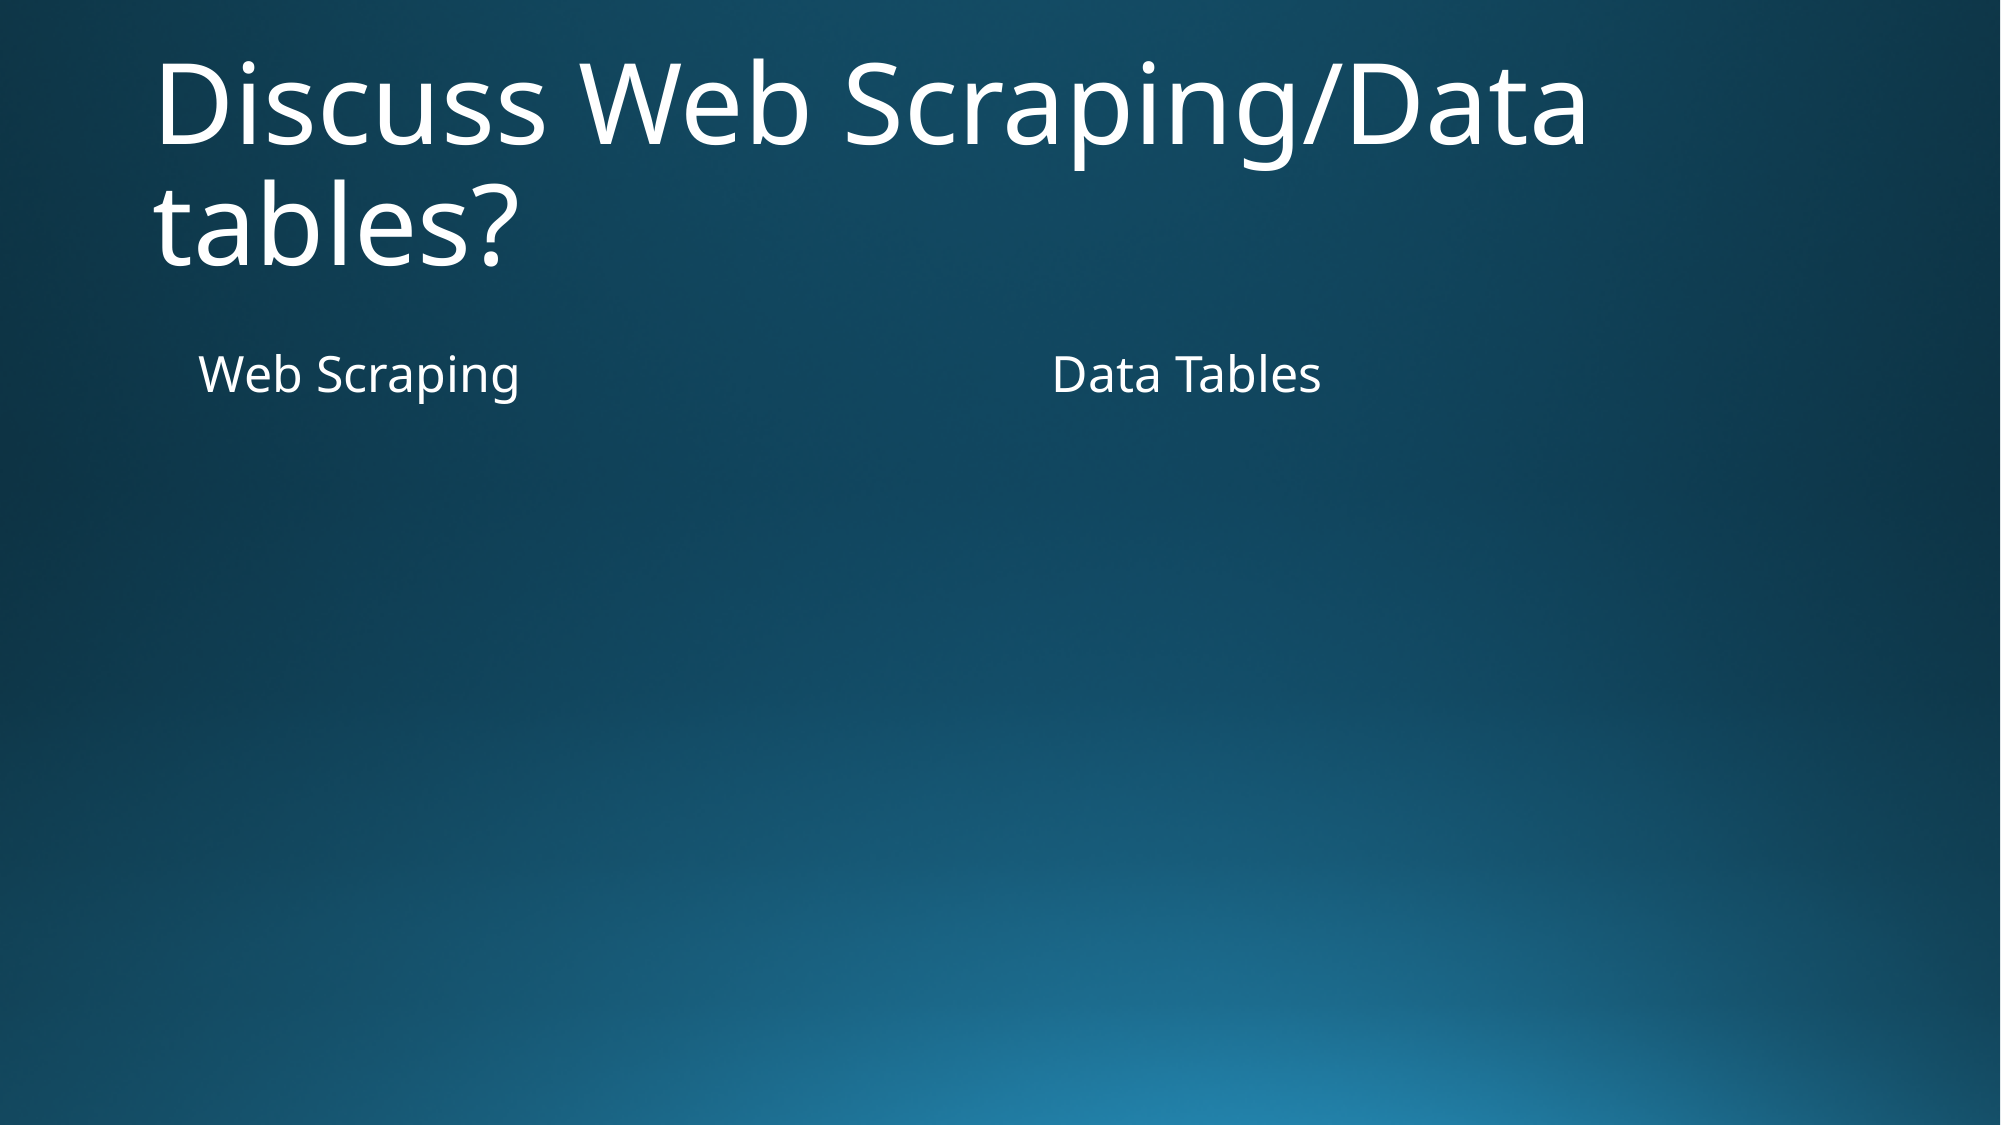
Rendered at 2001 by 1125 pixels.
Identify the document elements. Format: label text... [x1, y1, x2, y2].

title Discuss Web Scraping/Data tables? [137, 59, 1863, 278]
list Web Scraping [183, 275, 1009, 411]
list Data Tables [1036, 275, 1863, 411]
picture [0, 0, 2001, 1125]
